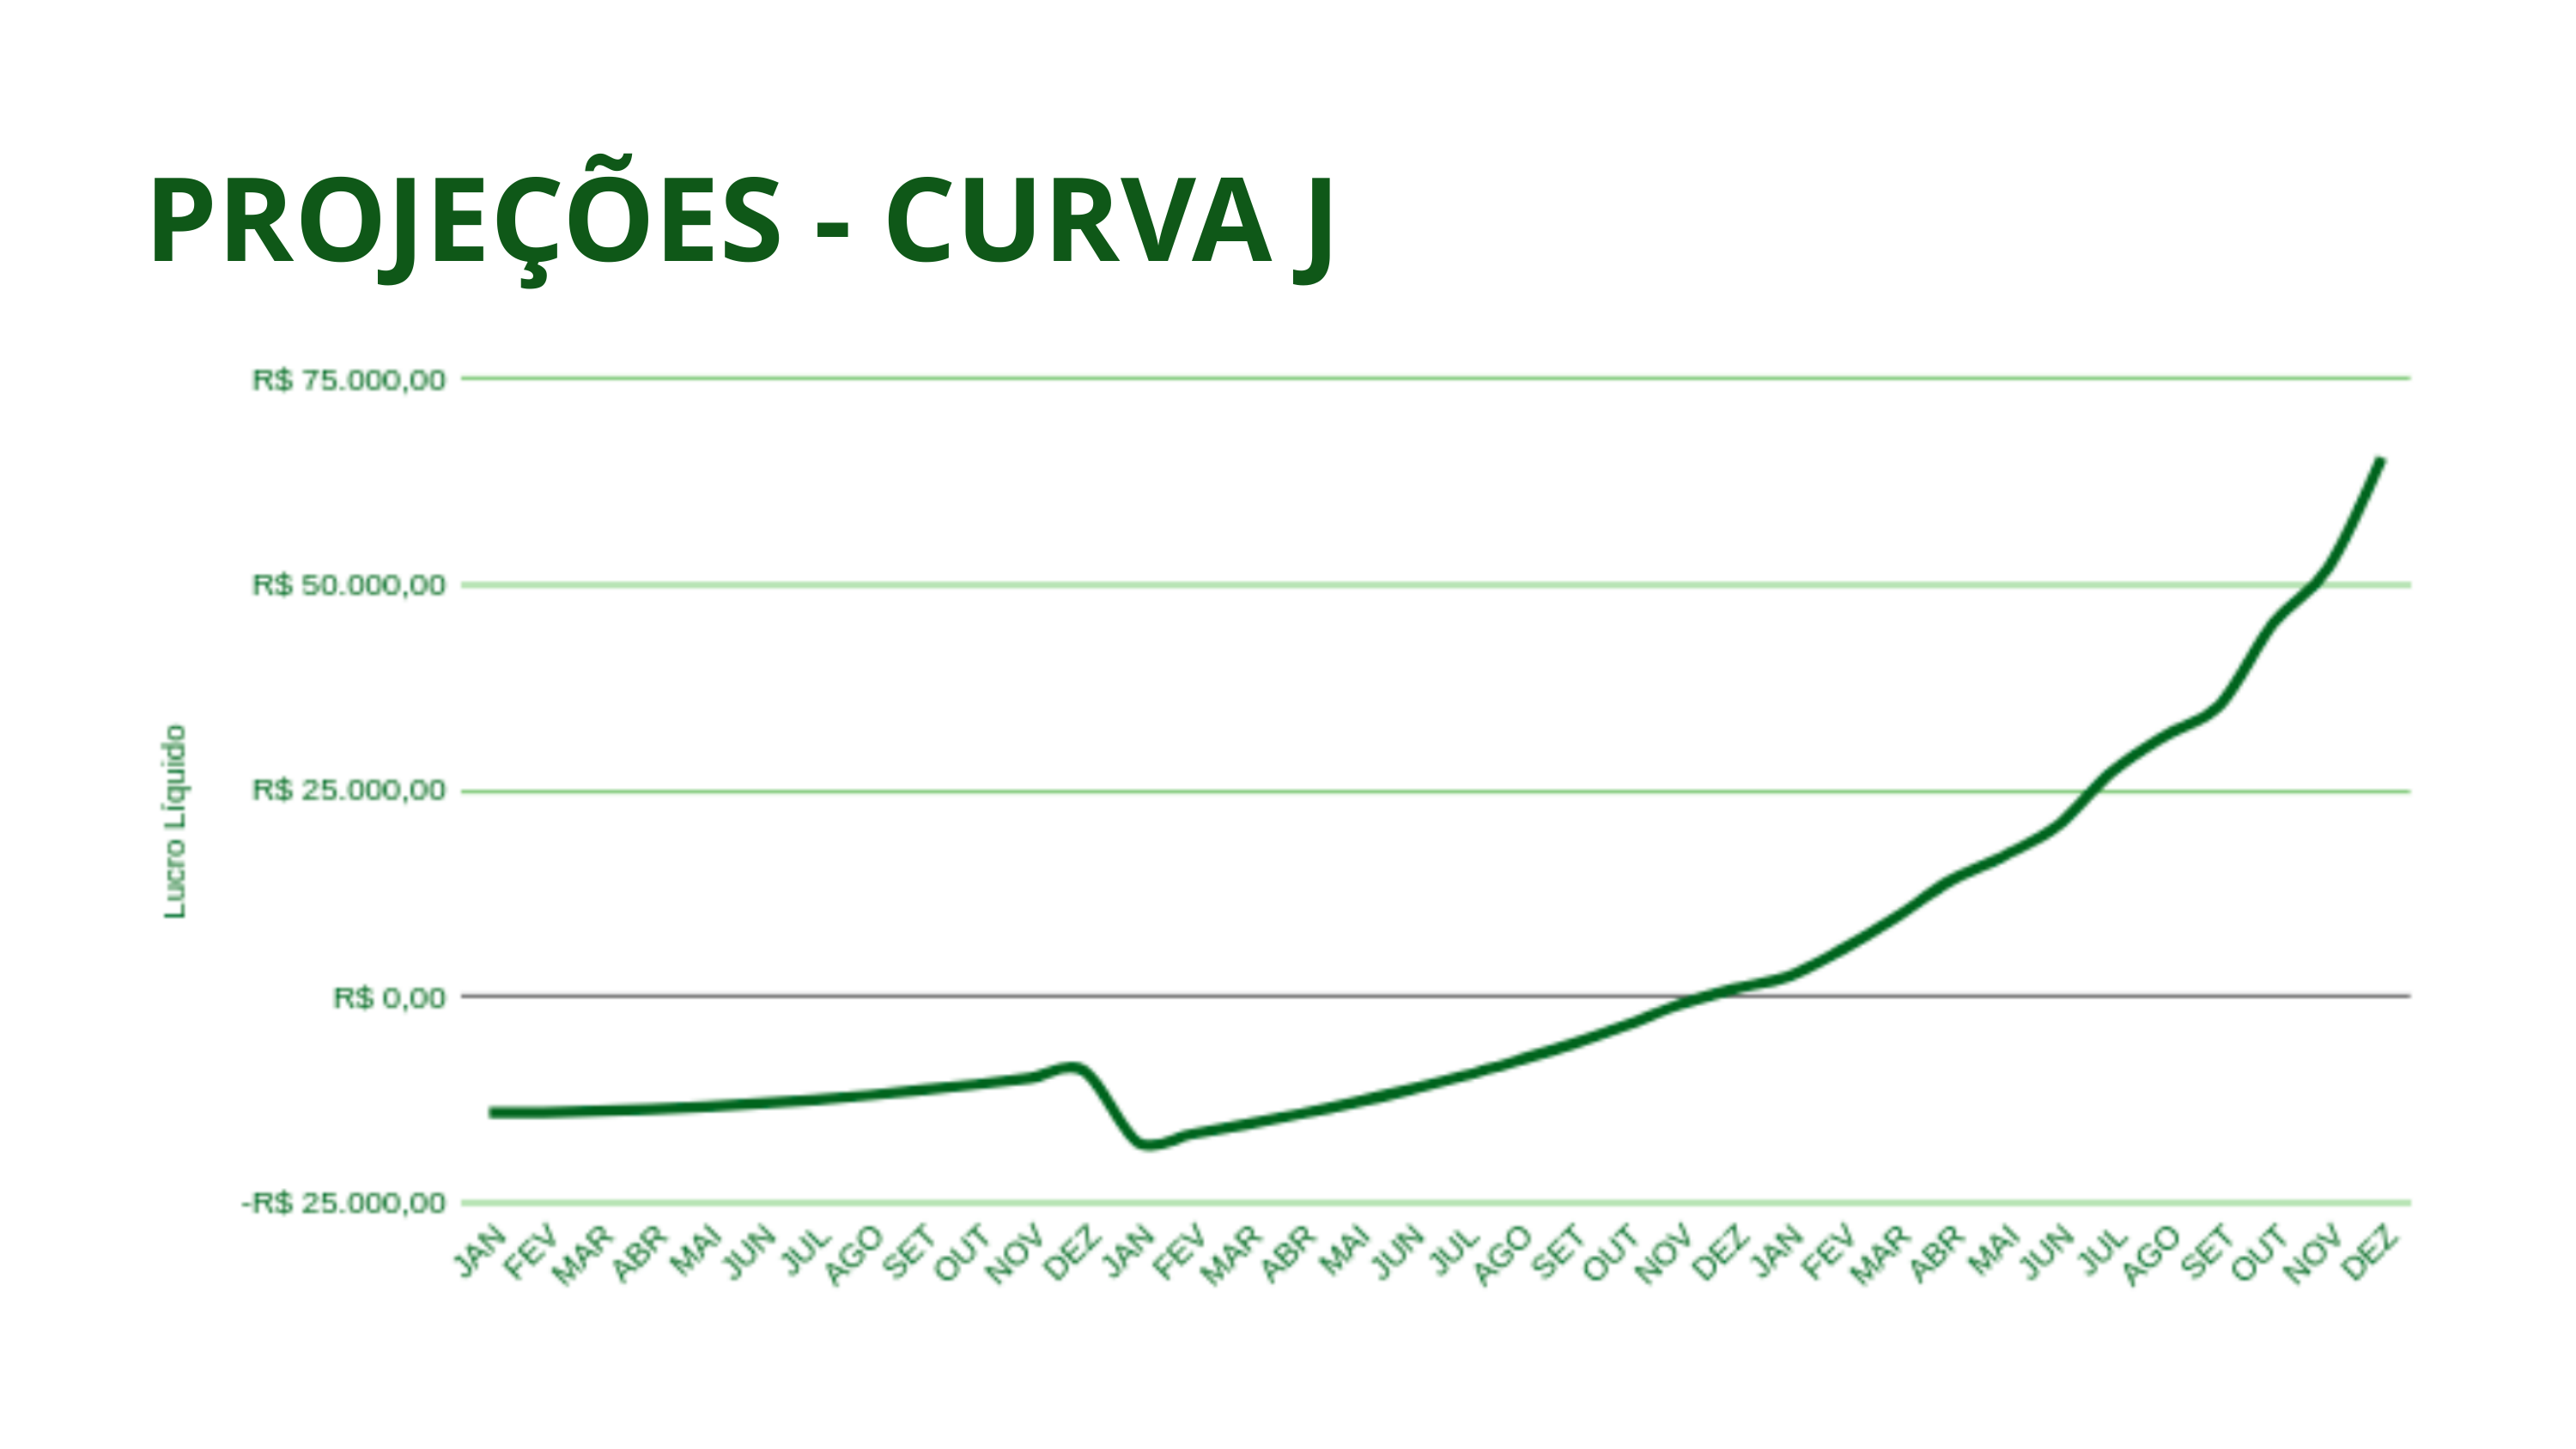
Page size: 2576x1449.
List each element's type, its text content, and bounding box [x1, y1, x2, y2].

picture [144, 343, 2432, 1304]
text_box PROJEÇÕES - CURVA J [144, 139, 2360, 285]
